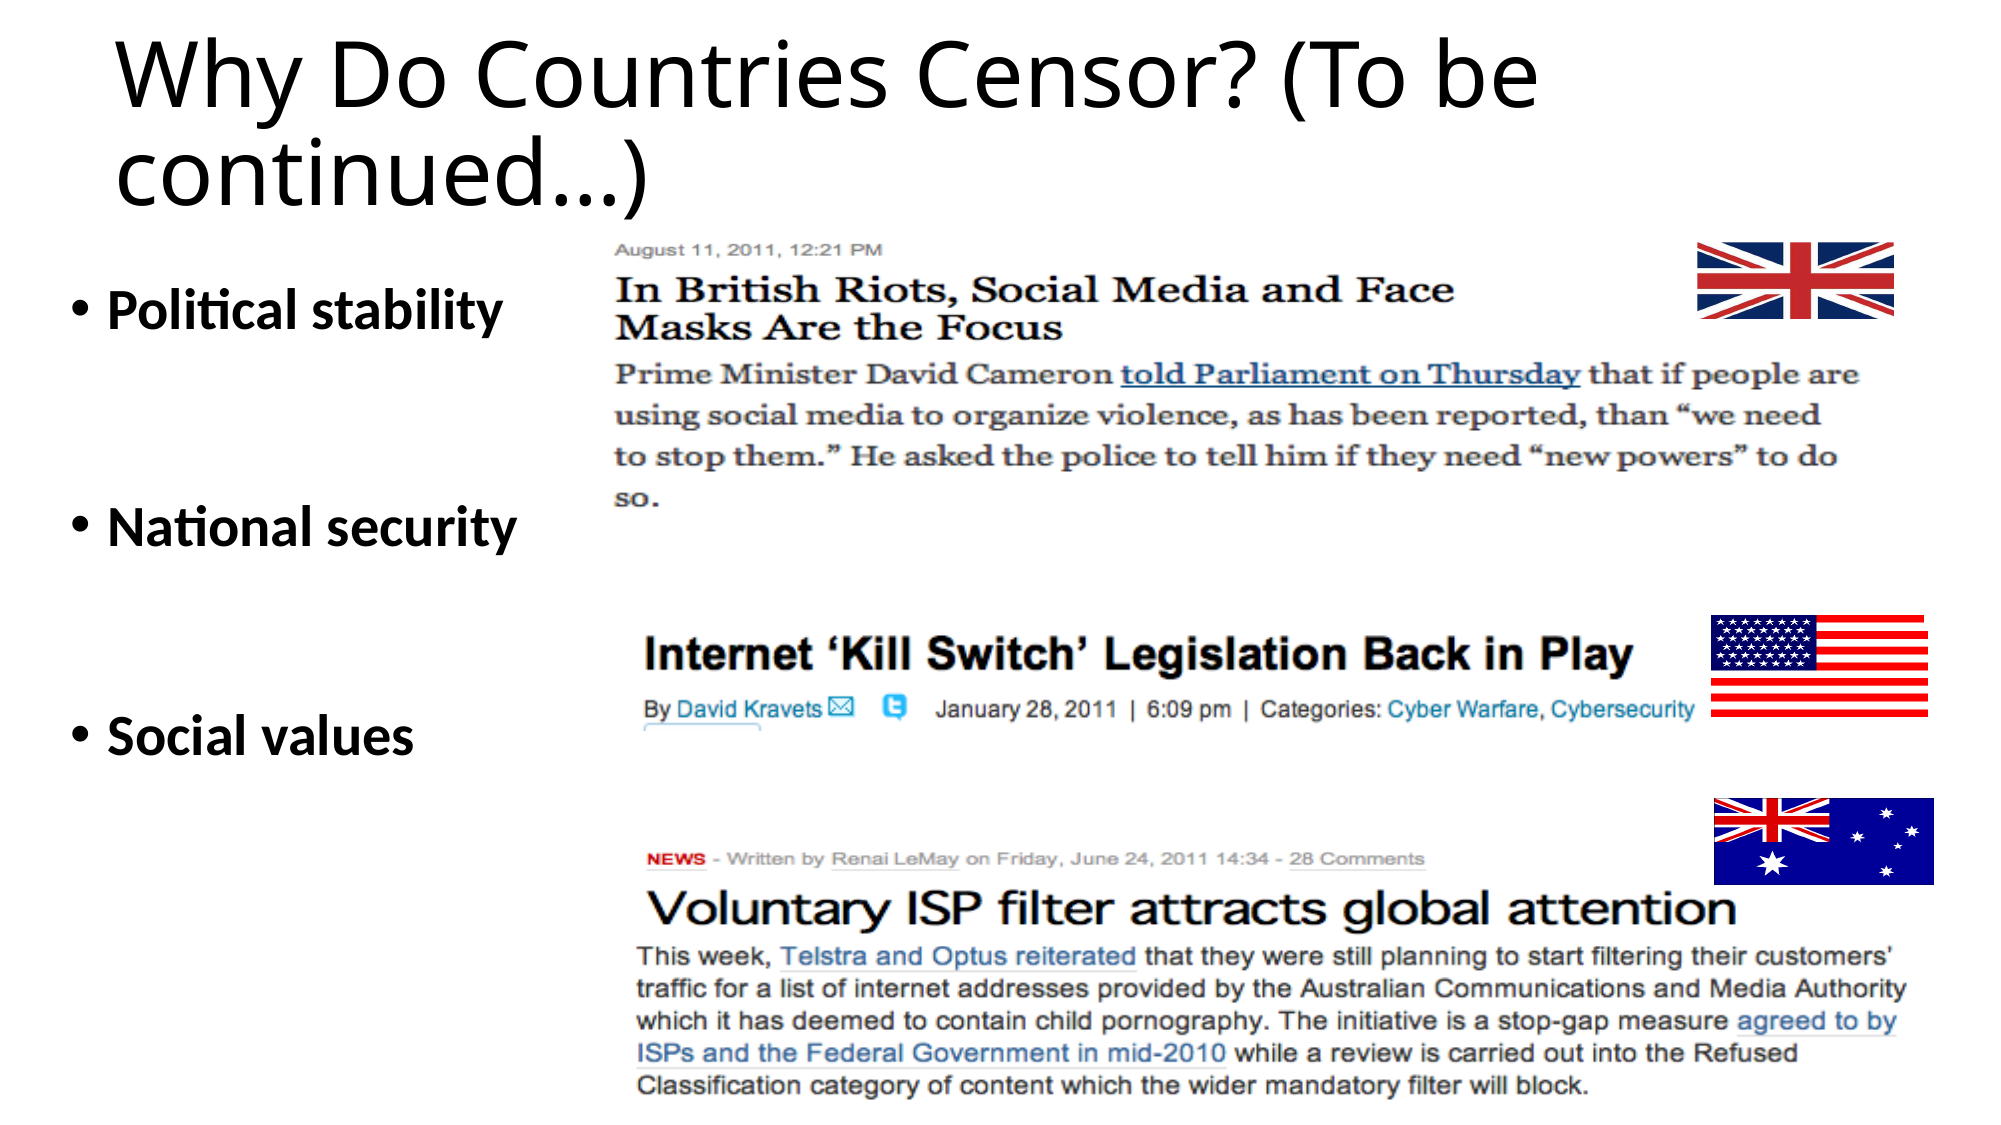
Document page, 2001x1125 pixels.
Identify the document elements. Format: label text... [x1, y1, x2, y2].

picture [597, 237, 1894, 548]
picture [625, 615, 1928, 731]
picture [625, 798, 1934, 1125]
list Political stability National security Social values [55, 272, 636, 1015]
title Why Do Countries Censor? (To be continued…) [99, 33, 1900, 221]
picture [1695, 242, 1894, 319]
